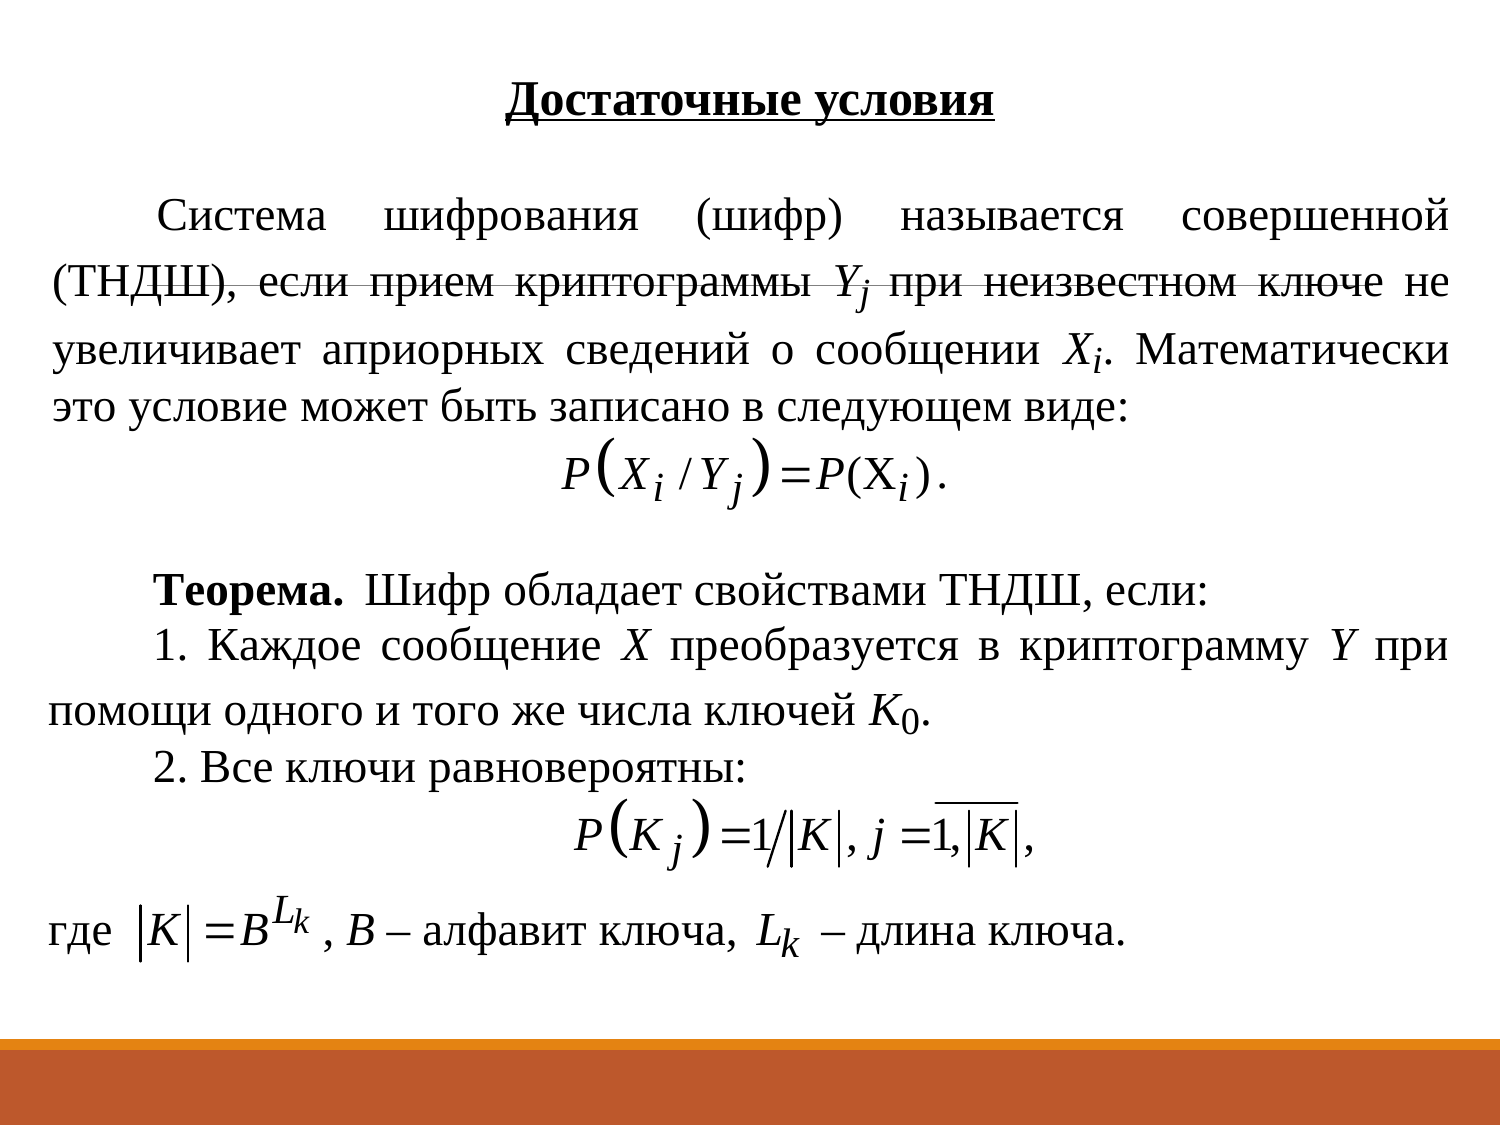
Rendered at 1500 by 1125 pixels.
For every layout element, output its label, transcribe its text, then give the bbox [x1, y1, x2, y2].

text_box Достаточные условия [112, 48, 1388, 143]
picture [47, 561, 1447, 969]
picture [51, 187, 1449, 522]
